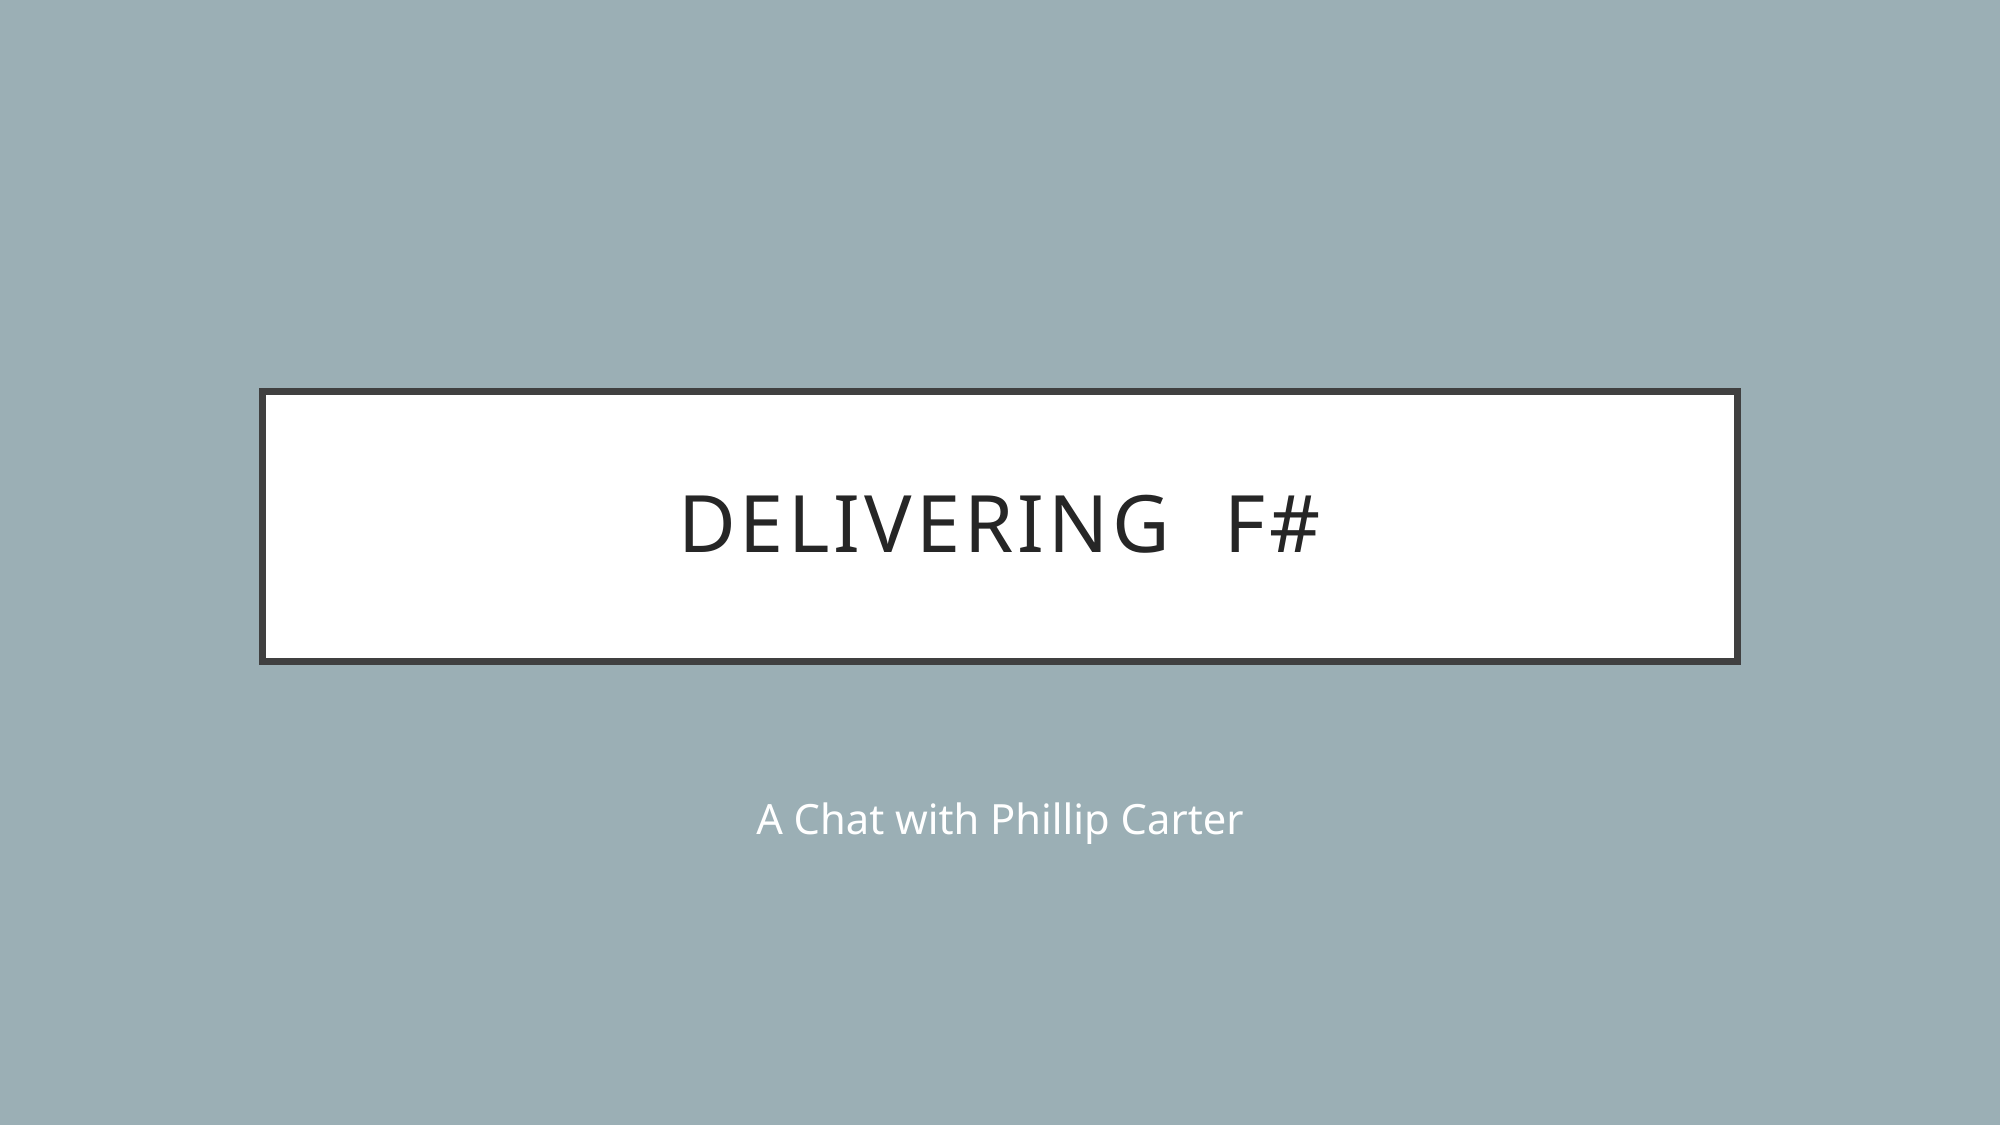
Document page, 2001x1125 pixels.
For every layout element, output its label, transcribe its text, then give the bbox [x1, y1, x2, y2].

subtitle A Chat with Phillip Carter [442, 713, 1558, 918]
title DELIVERING F# [259, 388, 1741, 665]
